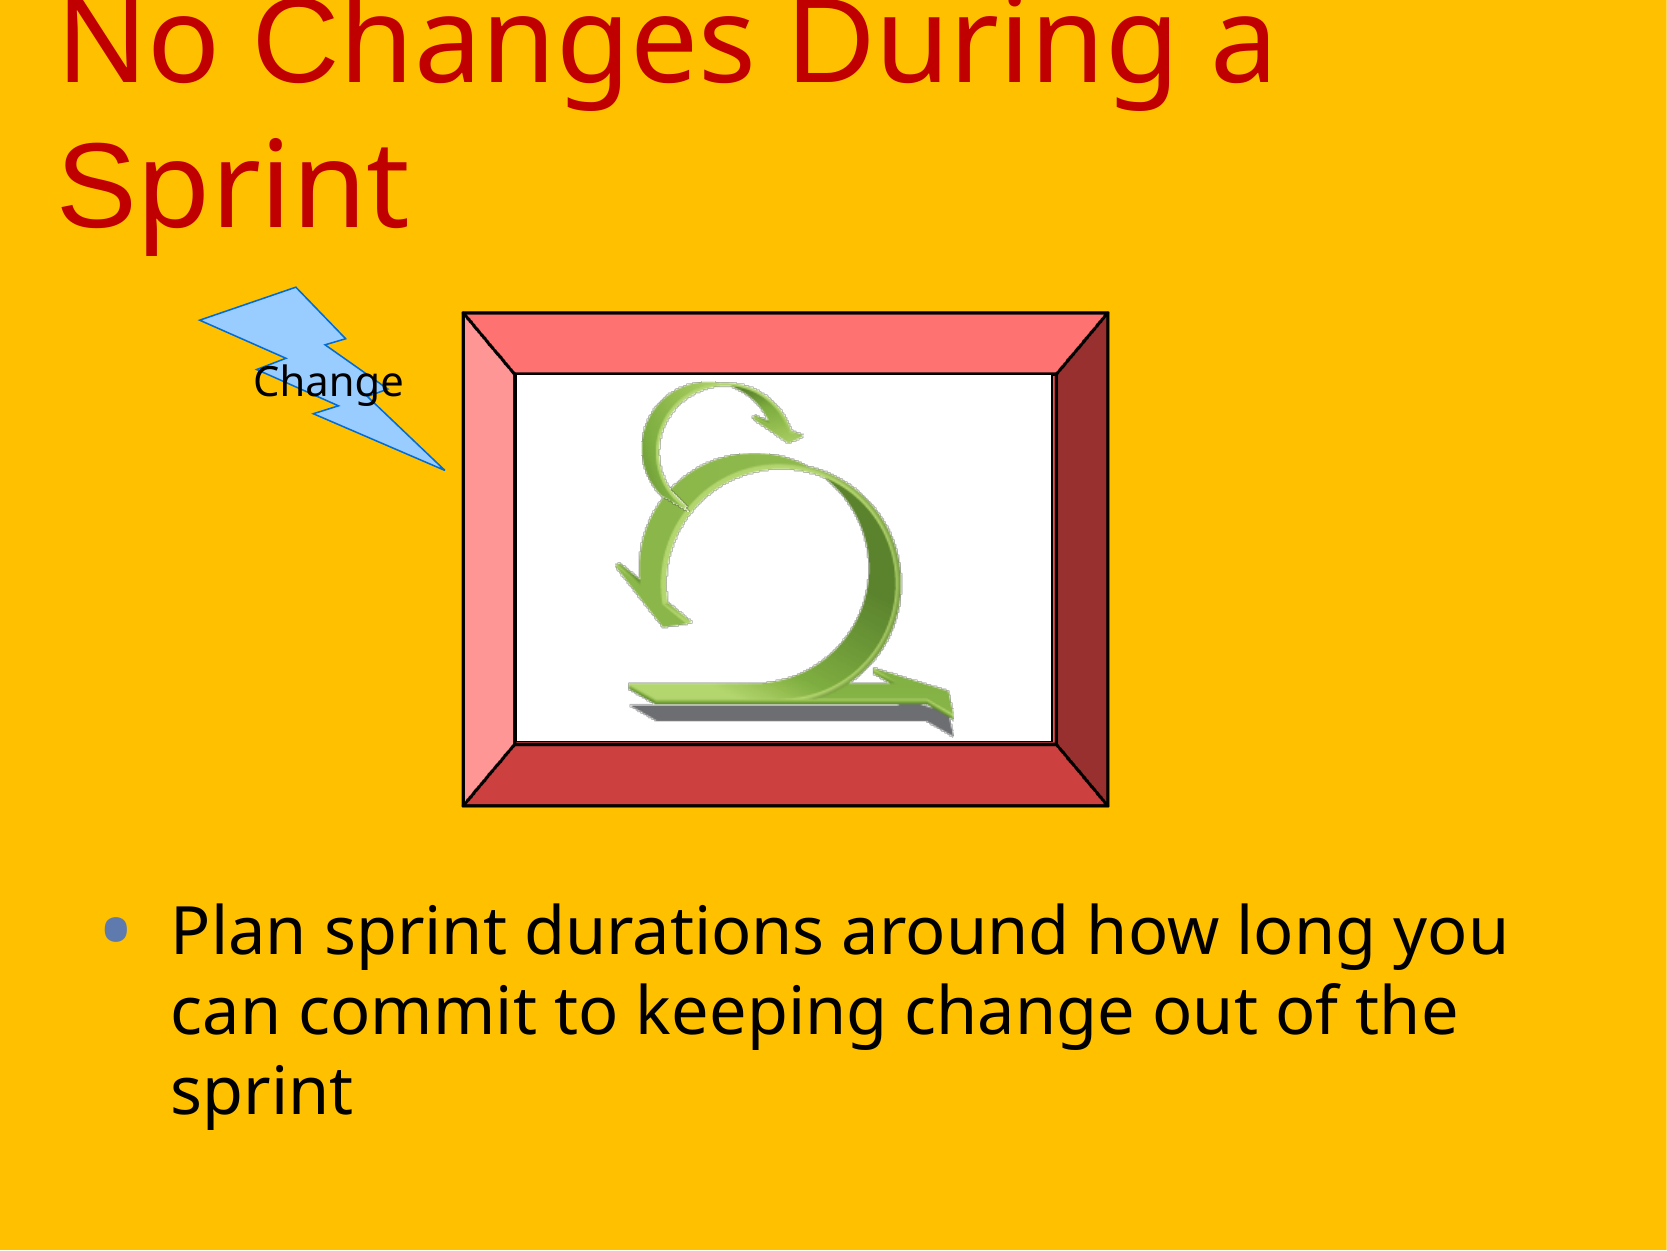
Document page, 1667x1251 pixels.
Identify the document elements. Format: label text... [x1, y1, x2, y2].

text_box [458, 308, 1111, 811]
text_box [199, 287, 445, 471]
list Plan sprint durations around how long you can commit to keeping change out of the sprint [56, 887, 1609, 1096]
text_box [615, 381, 954, 738]
title No Changes During a Sprint [56, 18, 1609, 194]
